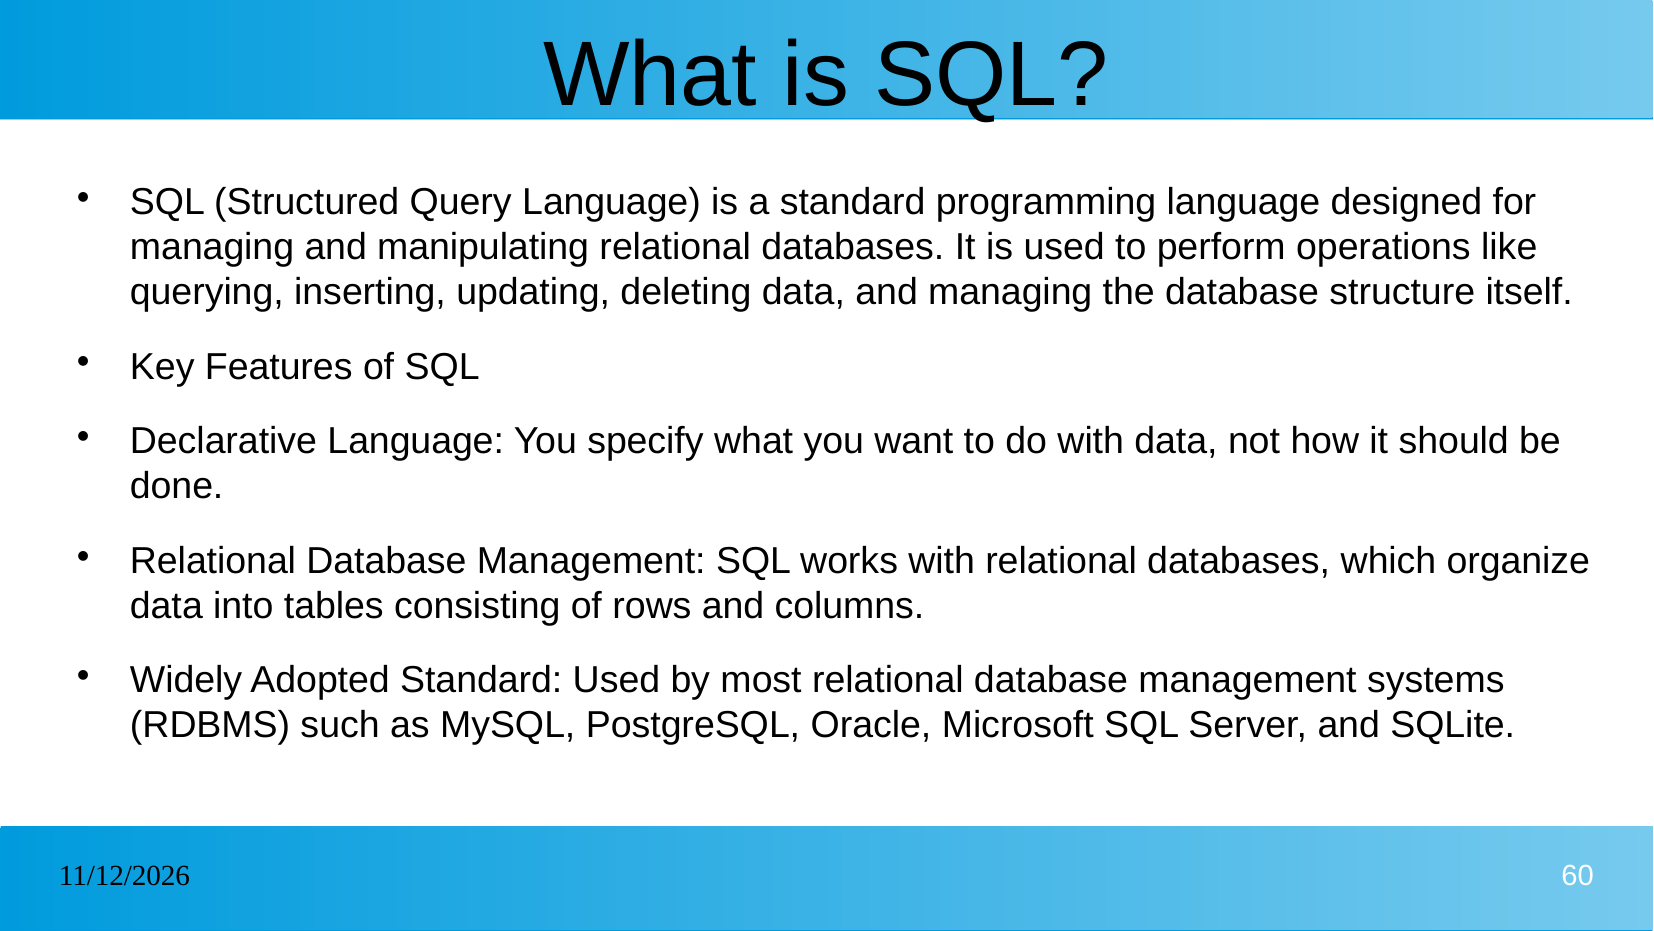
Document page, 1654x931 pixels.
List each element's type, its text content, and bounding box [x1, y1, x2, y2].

list SQL (Structured Query Language) is a standard programming language designed for managing and manipulating relational databases. It is used to perform operations like querying, inserting, updating, deleting data, and managing the database structure itself. Key Features of SQL Declarative Language: You specify what you want to do with data, not how it should be done. Relational Database Management: SQL works with relational databases, which organize data into tables consisting of rows and columns. Widely Adopted Standard: Used by most relational database management systems (RDBMS) such as MySQL, PostgreSQL, Oracle, Microsoft SQL Server, and SQLite. [59, 177, 1594, 768]
slide_number 60 [1210, 856, 1594, 915]
title What is SQL? [59, 29, 1594, 108]
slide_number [59, 856, 443, 915]
